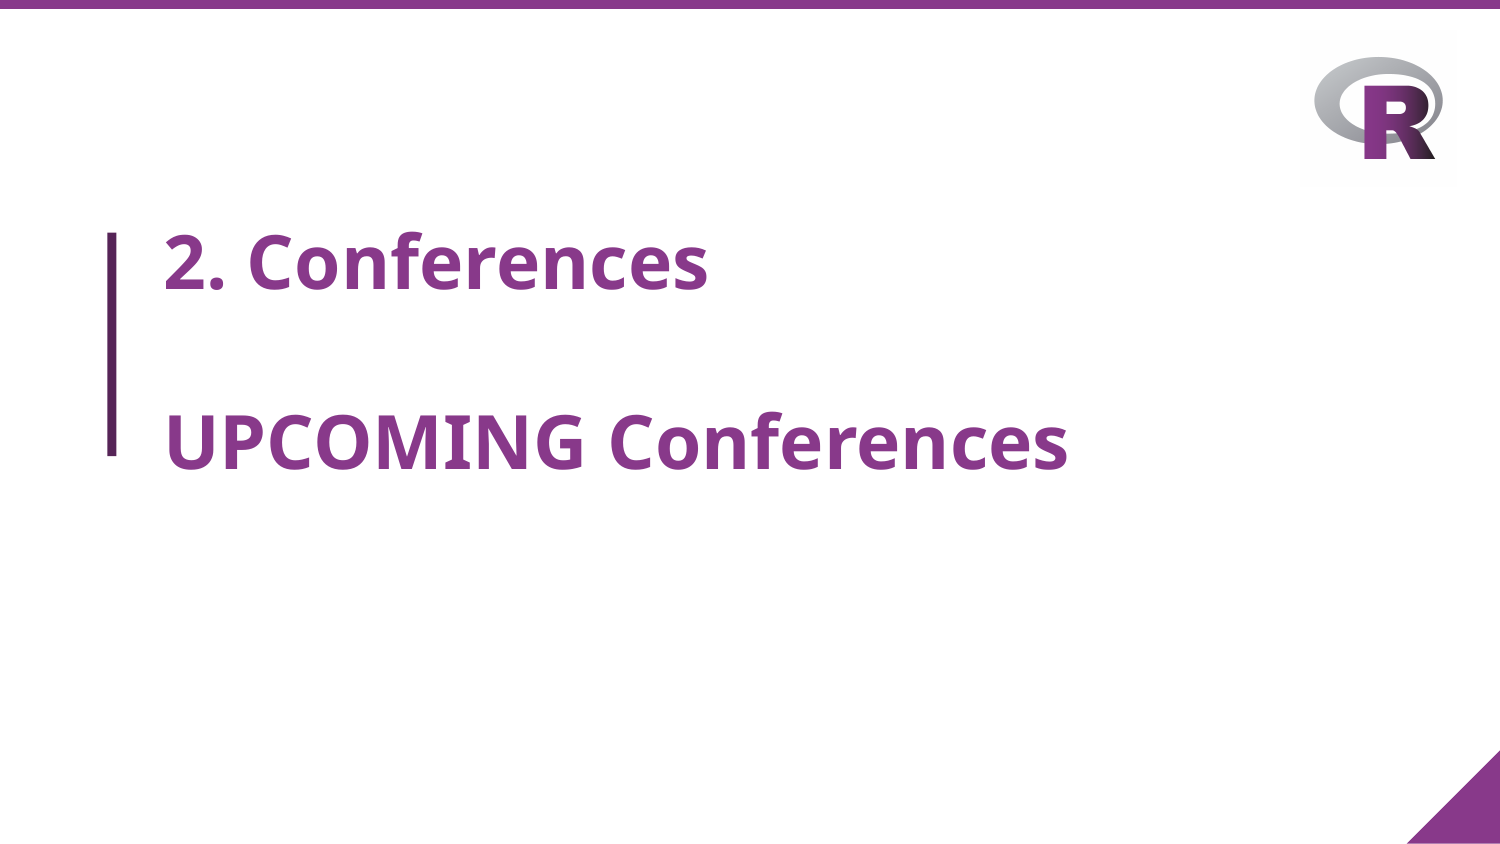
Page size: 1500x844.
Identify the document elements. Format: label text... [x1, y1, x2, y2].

picture [1300, 30, 1457, 187]
title 2. Conferences UPCOMING Conferences [148, 199, 1105, 390]
